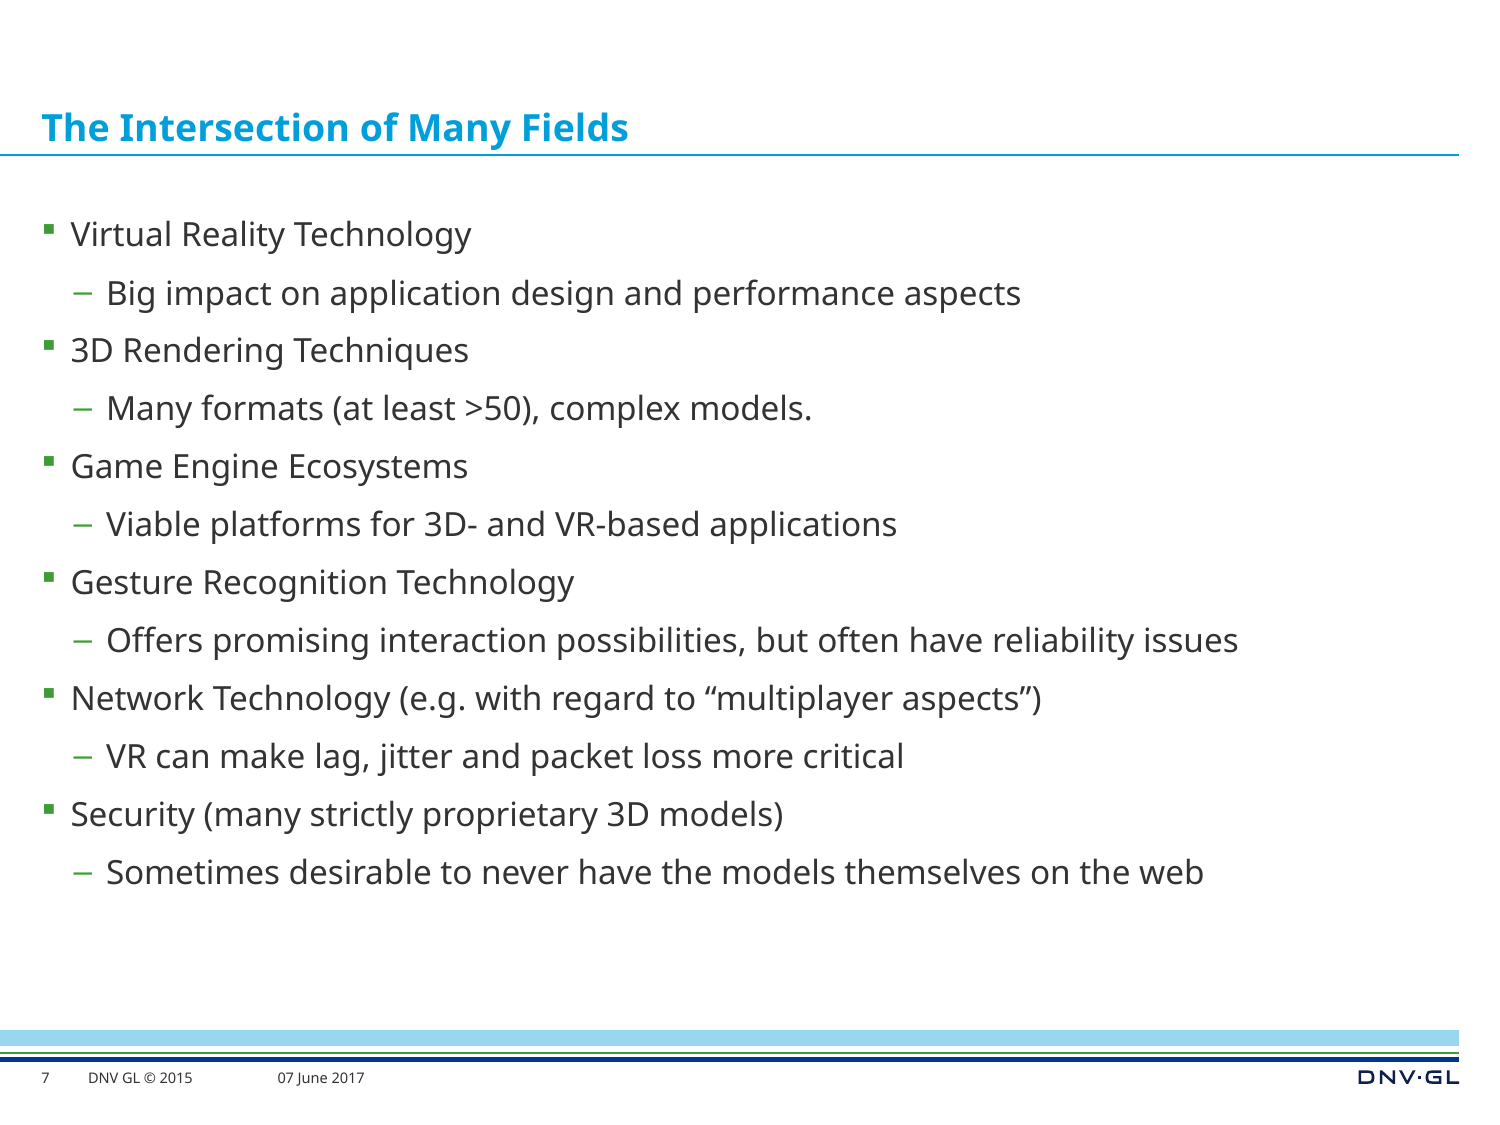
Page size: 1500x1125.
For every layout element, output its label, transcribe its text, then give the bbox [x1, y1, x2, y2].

slide_number 7 [41, 1069, 81, 1099]
title The Intersection of Many Fields [41, 39, 1459, 150]
list Virtual Reality Technology Big impact on application design and performance aspects 3D Rendering Techniques Many formats (at least >50), complex models. Game Engine Ecosystems Viable platforms for 3D- and VR-based applications Gesture Recognition Technology Offers promising interaction possibilities, but often have reliability issues Network Technology (e.g. with regard to “multiplayer aspects”) VR can make lag, jitter and packet loss more critical Security (many strictly proprietary 3D models) Sometimes desirable to never have the models themselves on the web [41, 208, 1459, 983]
